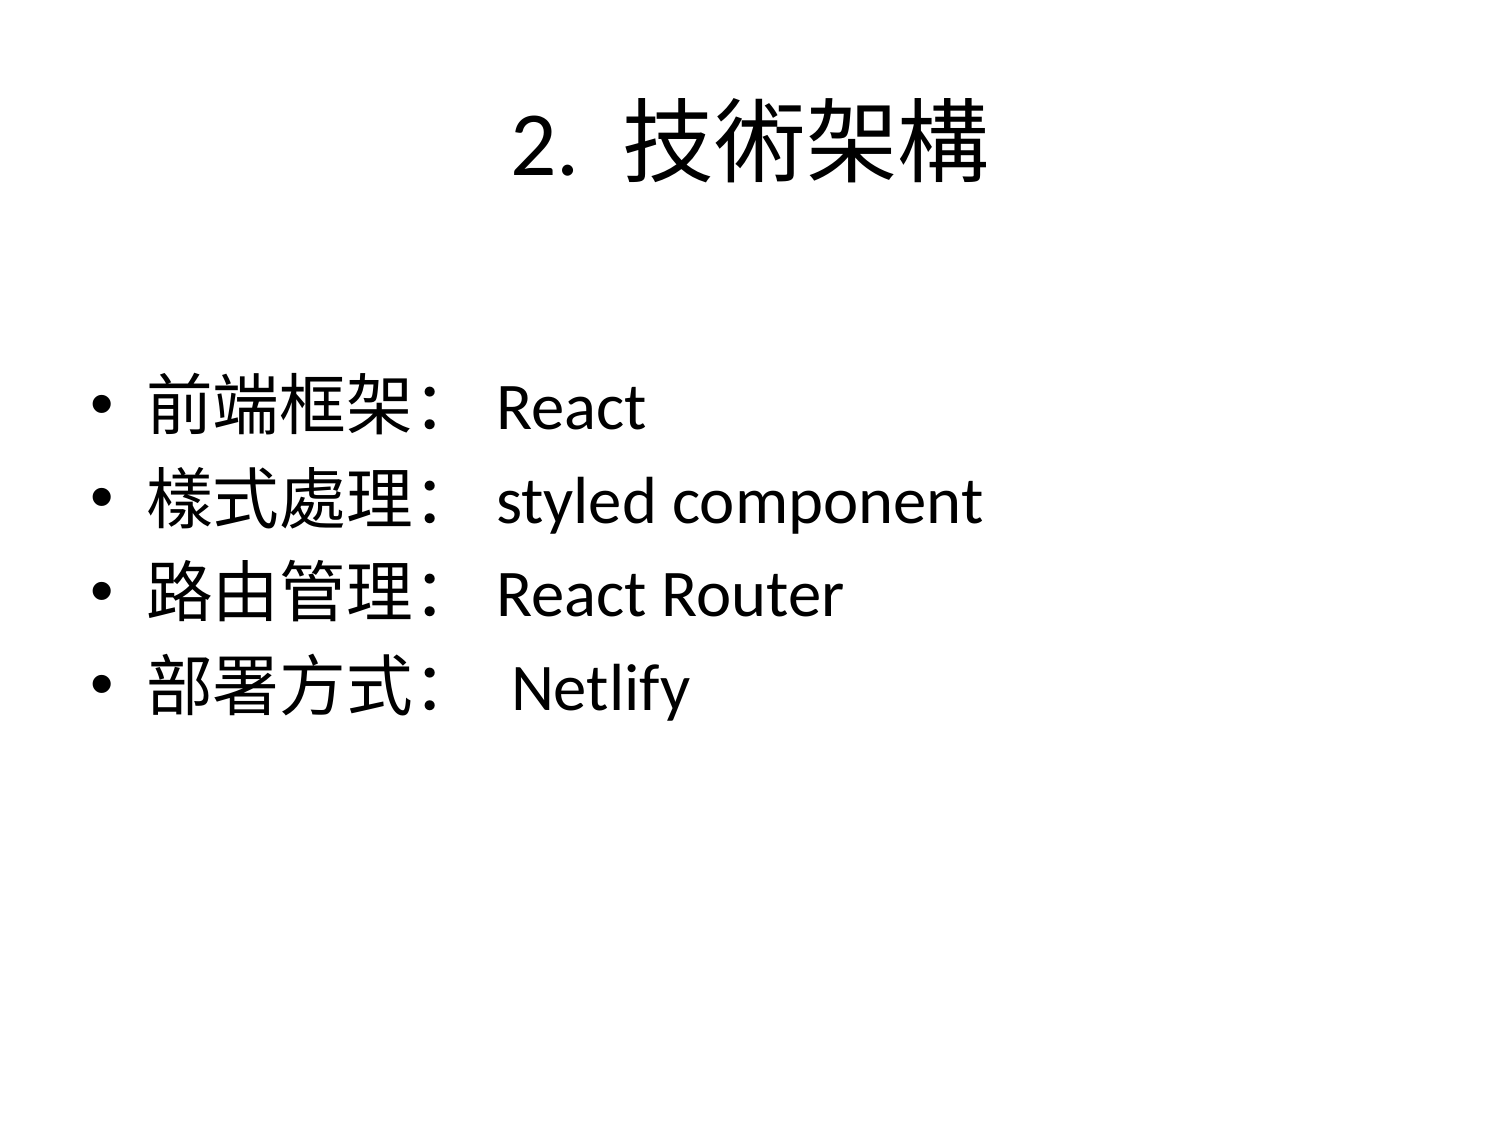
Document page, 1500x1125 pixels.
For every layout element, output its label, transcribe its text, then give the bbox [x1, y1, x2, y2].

title 2. 技術架構 [75, 45, 1425, 233]
list 前端框架：React 樣式處理：styled component 路由管理：React Router 部署方式： Netlify [75, 262, 1425, 1005]
